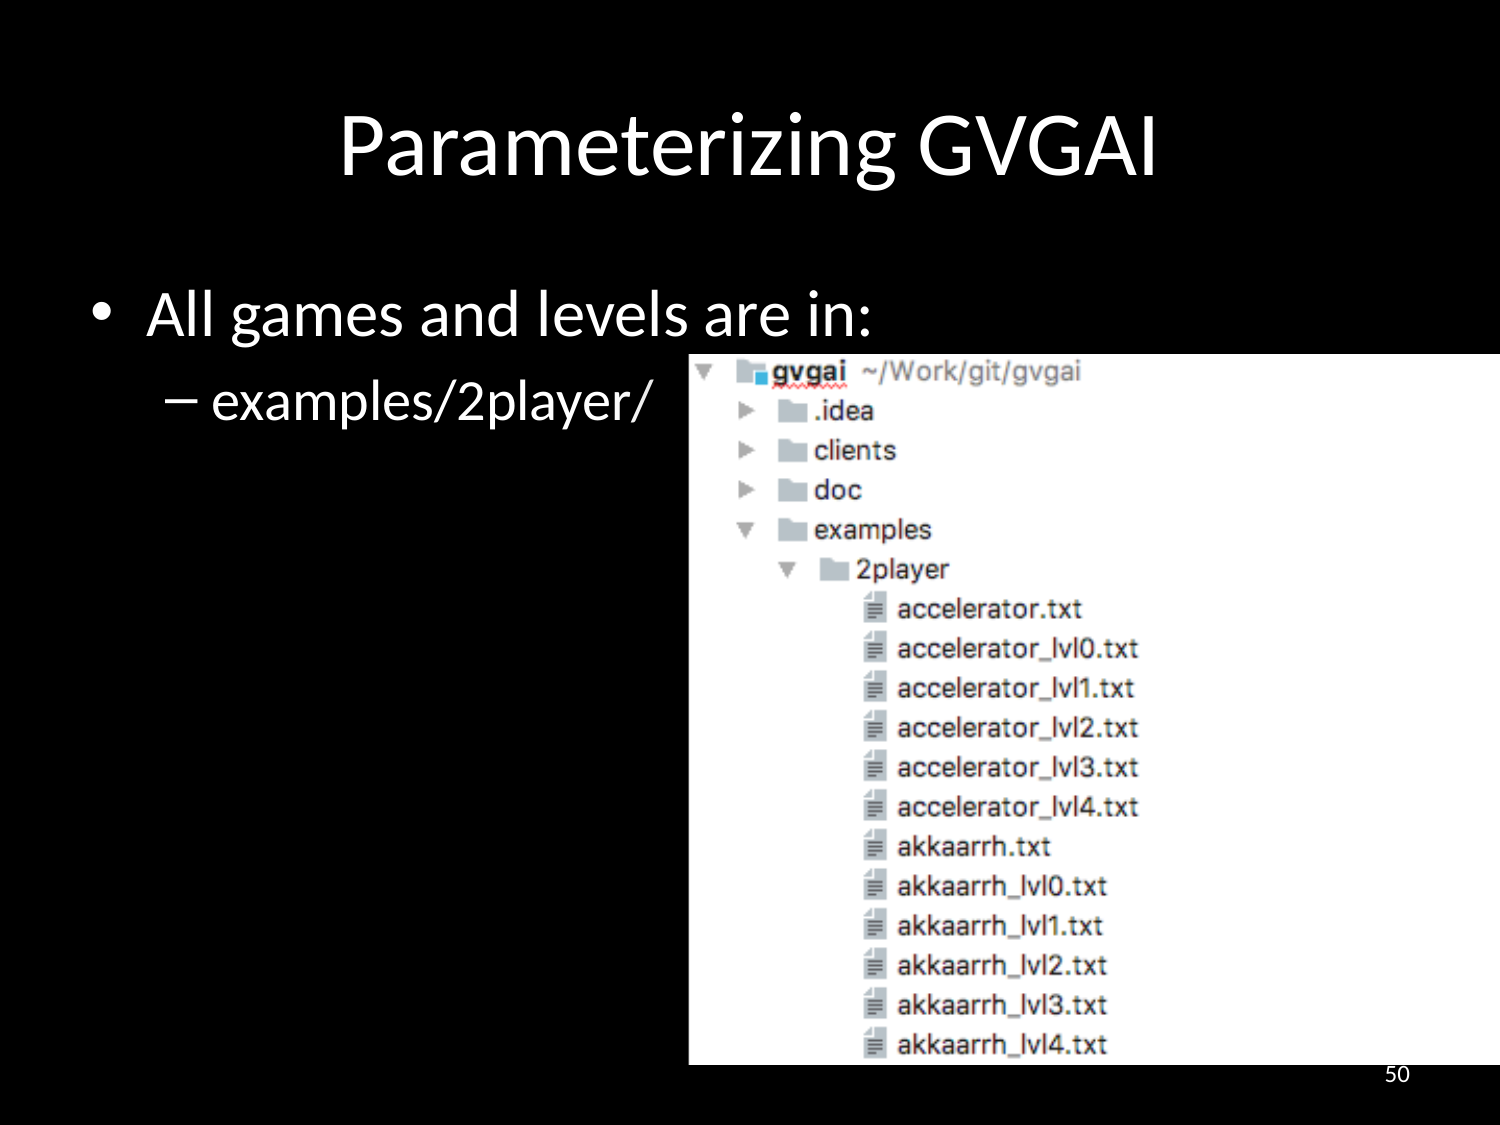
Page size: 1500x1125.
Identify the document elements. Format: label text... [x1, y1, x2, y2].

list All games and levels are in: examples/2player/ [75, 262, 1425, 1065]
picture [614, 354, 1500, 1066]
slide_number 50 [1074, 1073, 1425, 1103]
title Parameterizing GVGAI [75, 45, 1425, 233]
